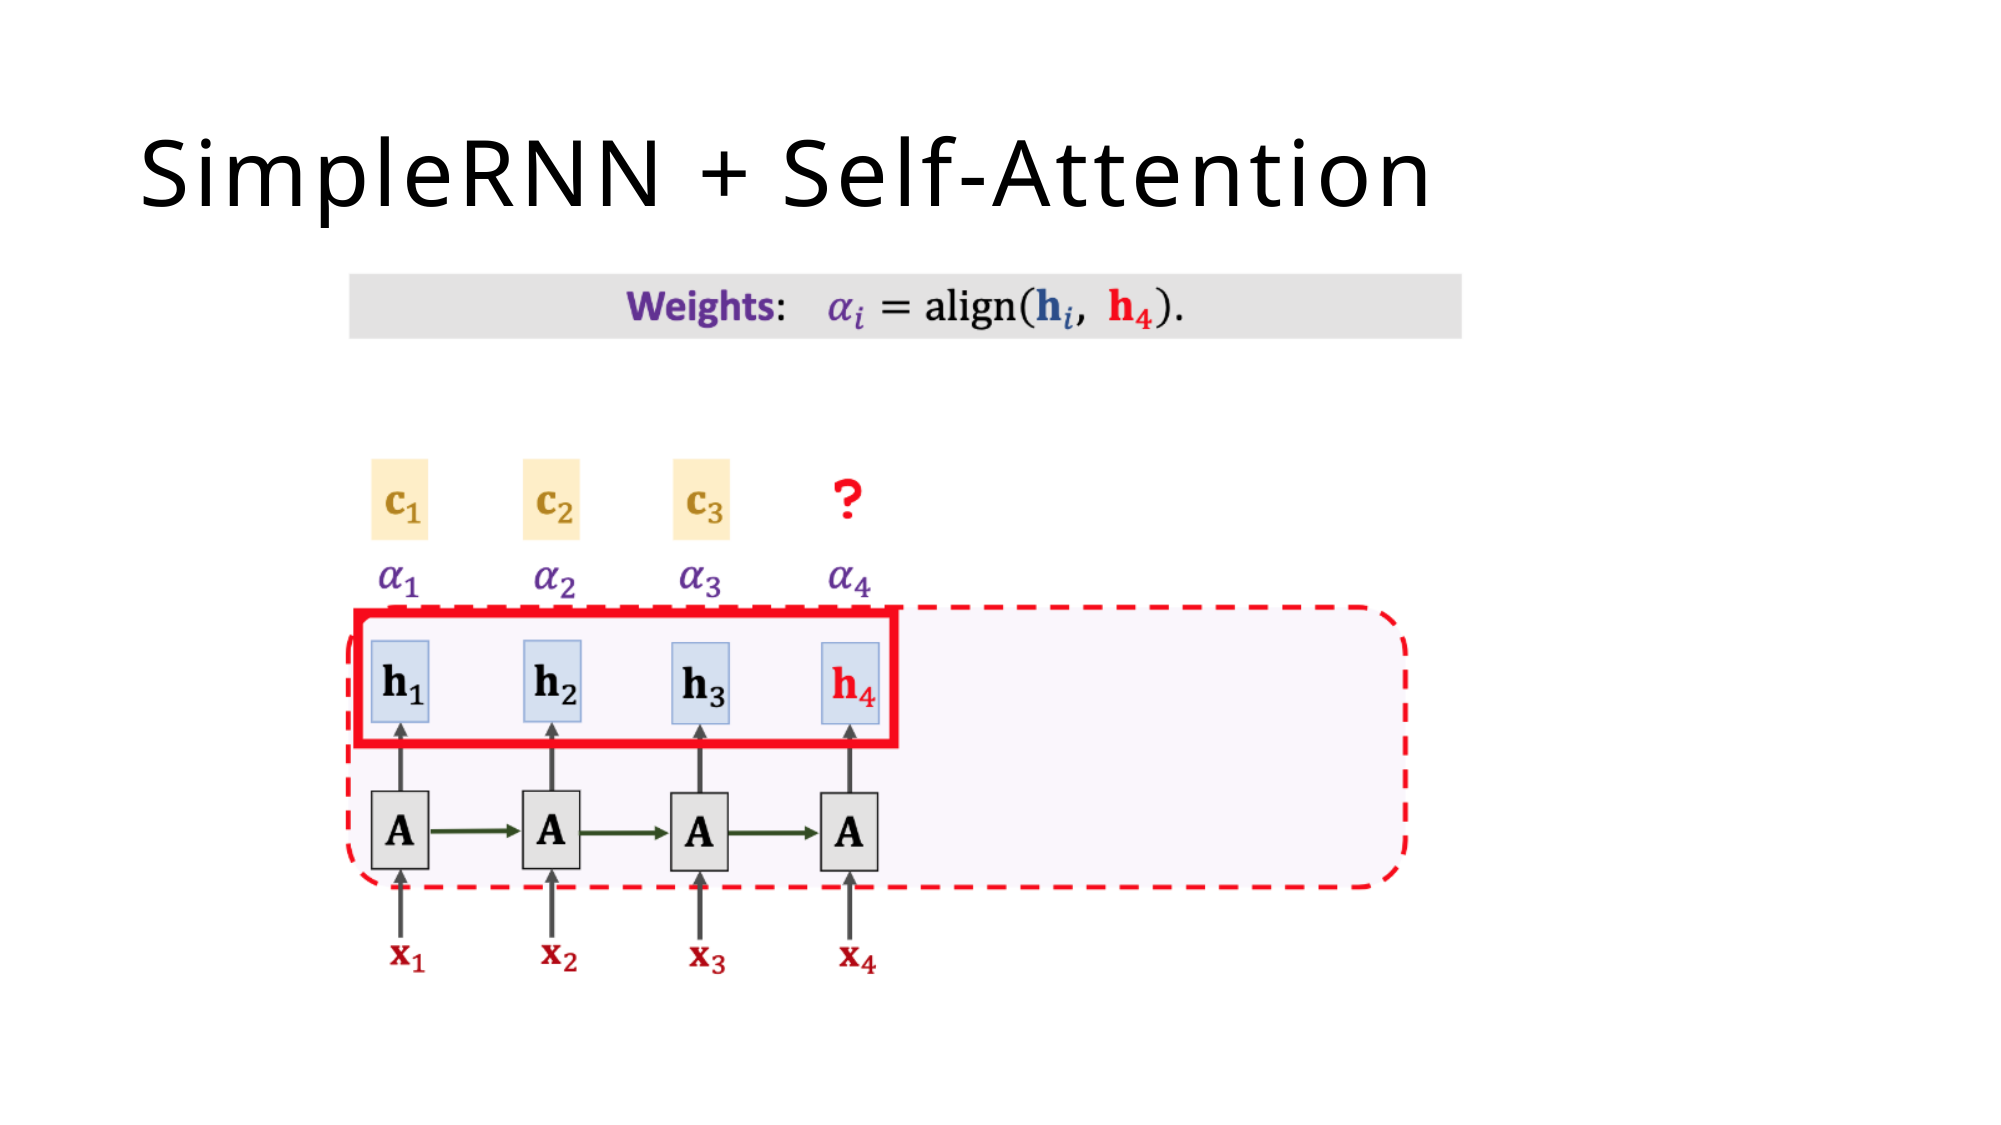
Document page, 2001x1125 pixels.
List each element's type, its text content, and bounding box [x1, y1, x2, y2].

title SimpleRNN + Self-Attention [137, 73, 1863, 264]
picture [225, 253, 1608, 995]
